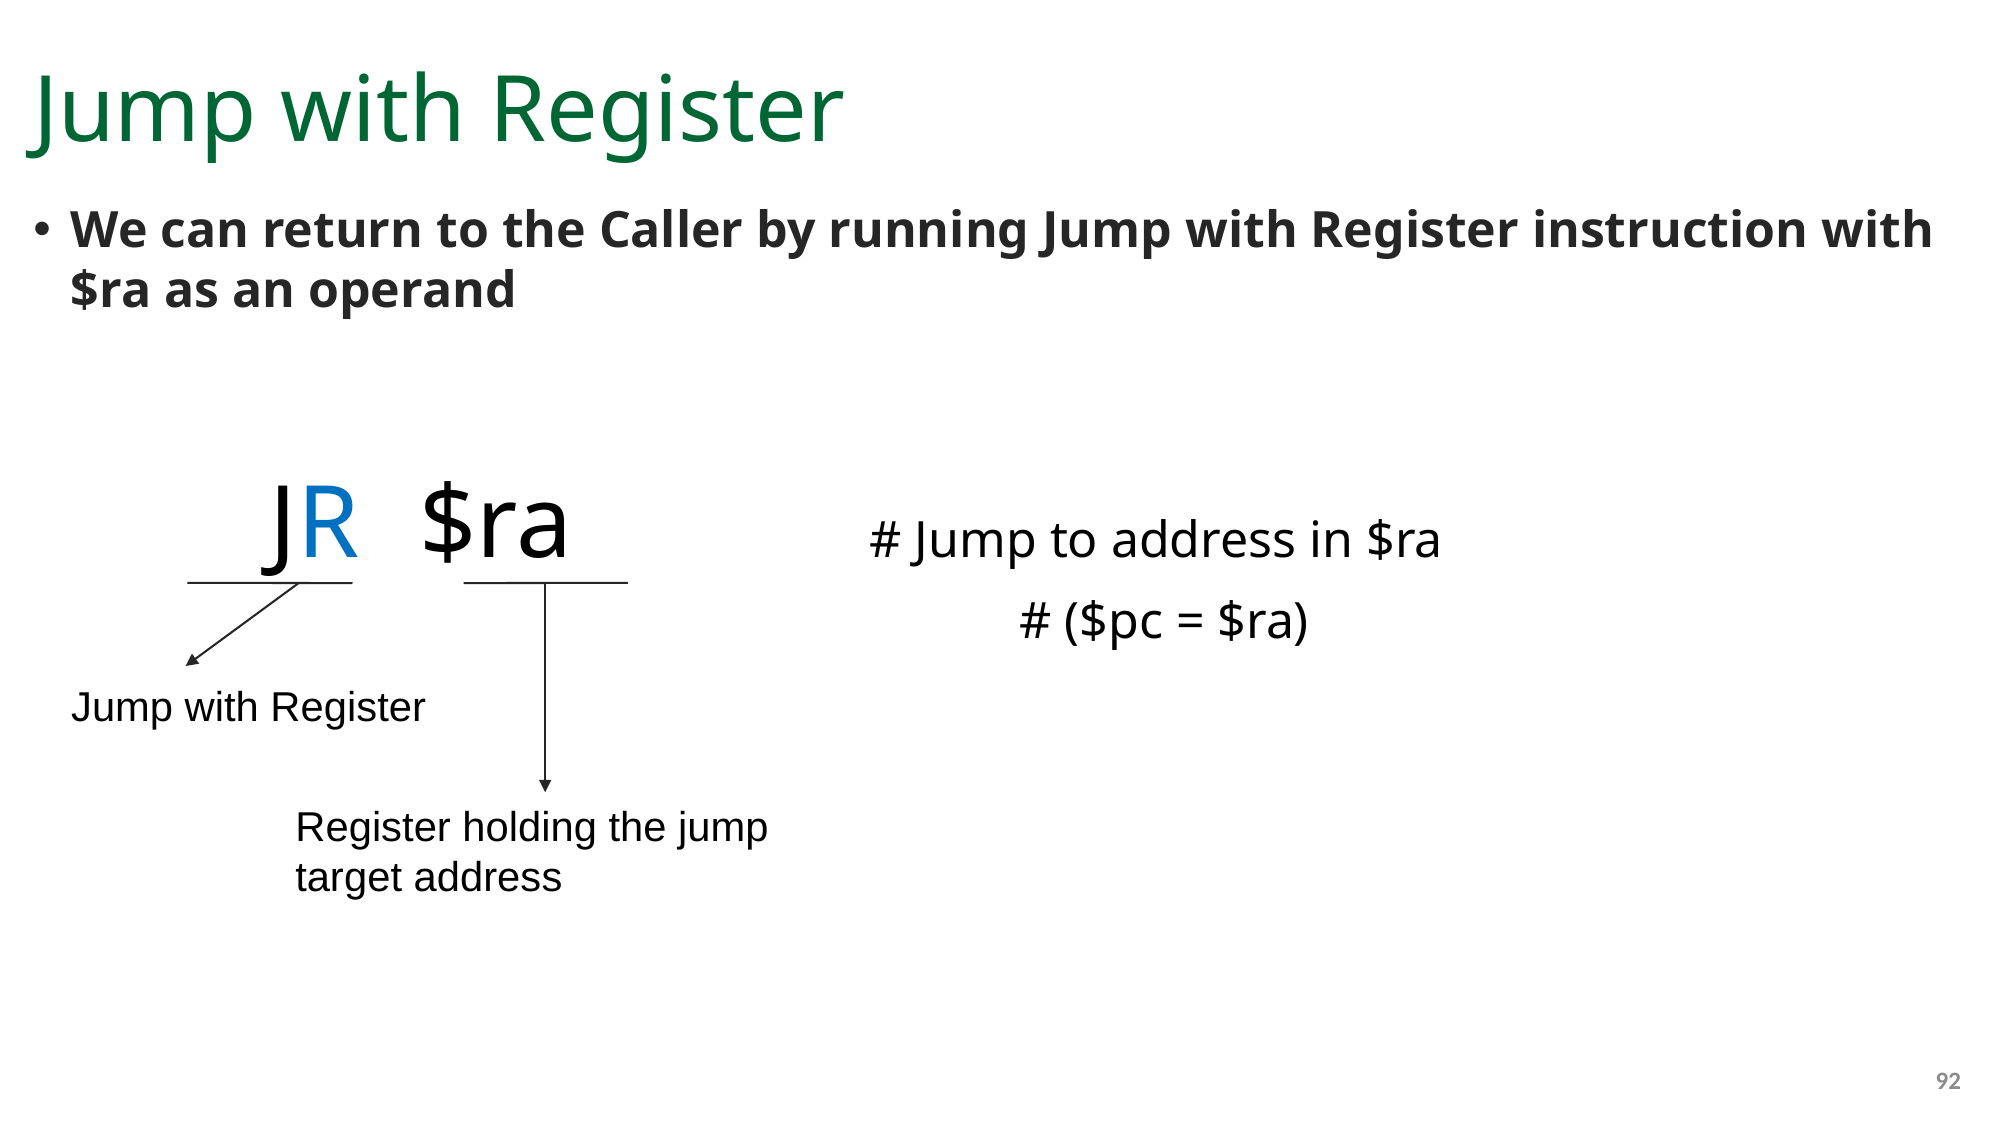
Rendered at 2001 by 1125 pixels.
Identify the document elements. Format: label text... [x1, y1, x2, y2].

list We can return to the Caller by running Jump with Register instruction with $ra as an operand JR $ra # Jump to address in $ra # ($pc = $ra) [18, 190, 1976, 1035]
text_box Jump with Register [56, 672, 442, 737]
title Jump with Register [18, 25, 1977, 169]
slide_number 92 [1526, 1050, 1977, 1110]
text_box Register holding the jump target address [280, 792, 843, 907]
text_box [185, 582, 299, 666]
